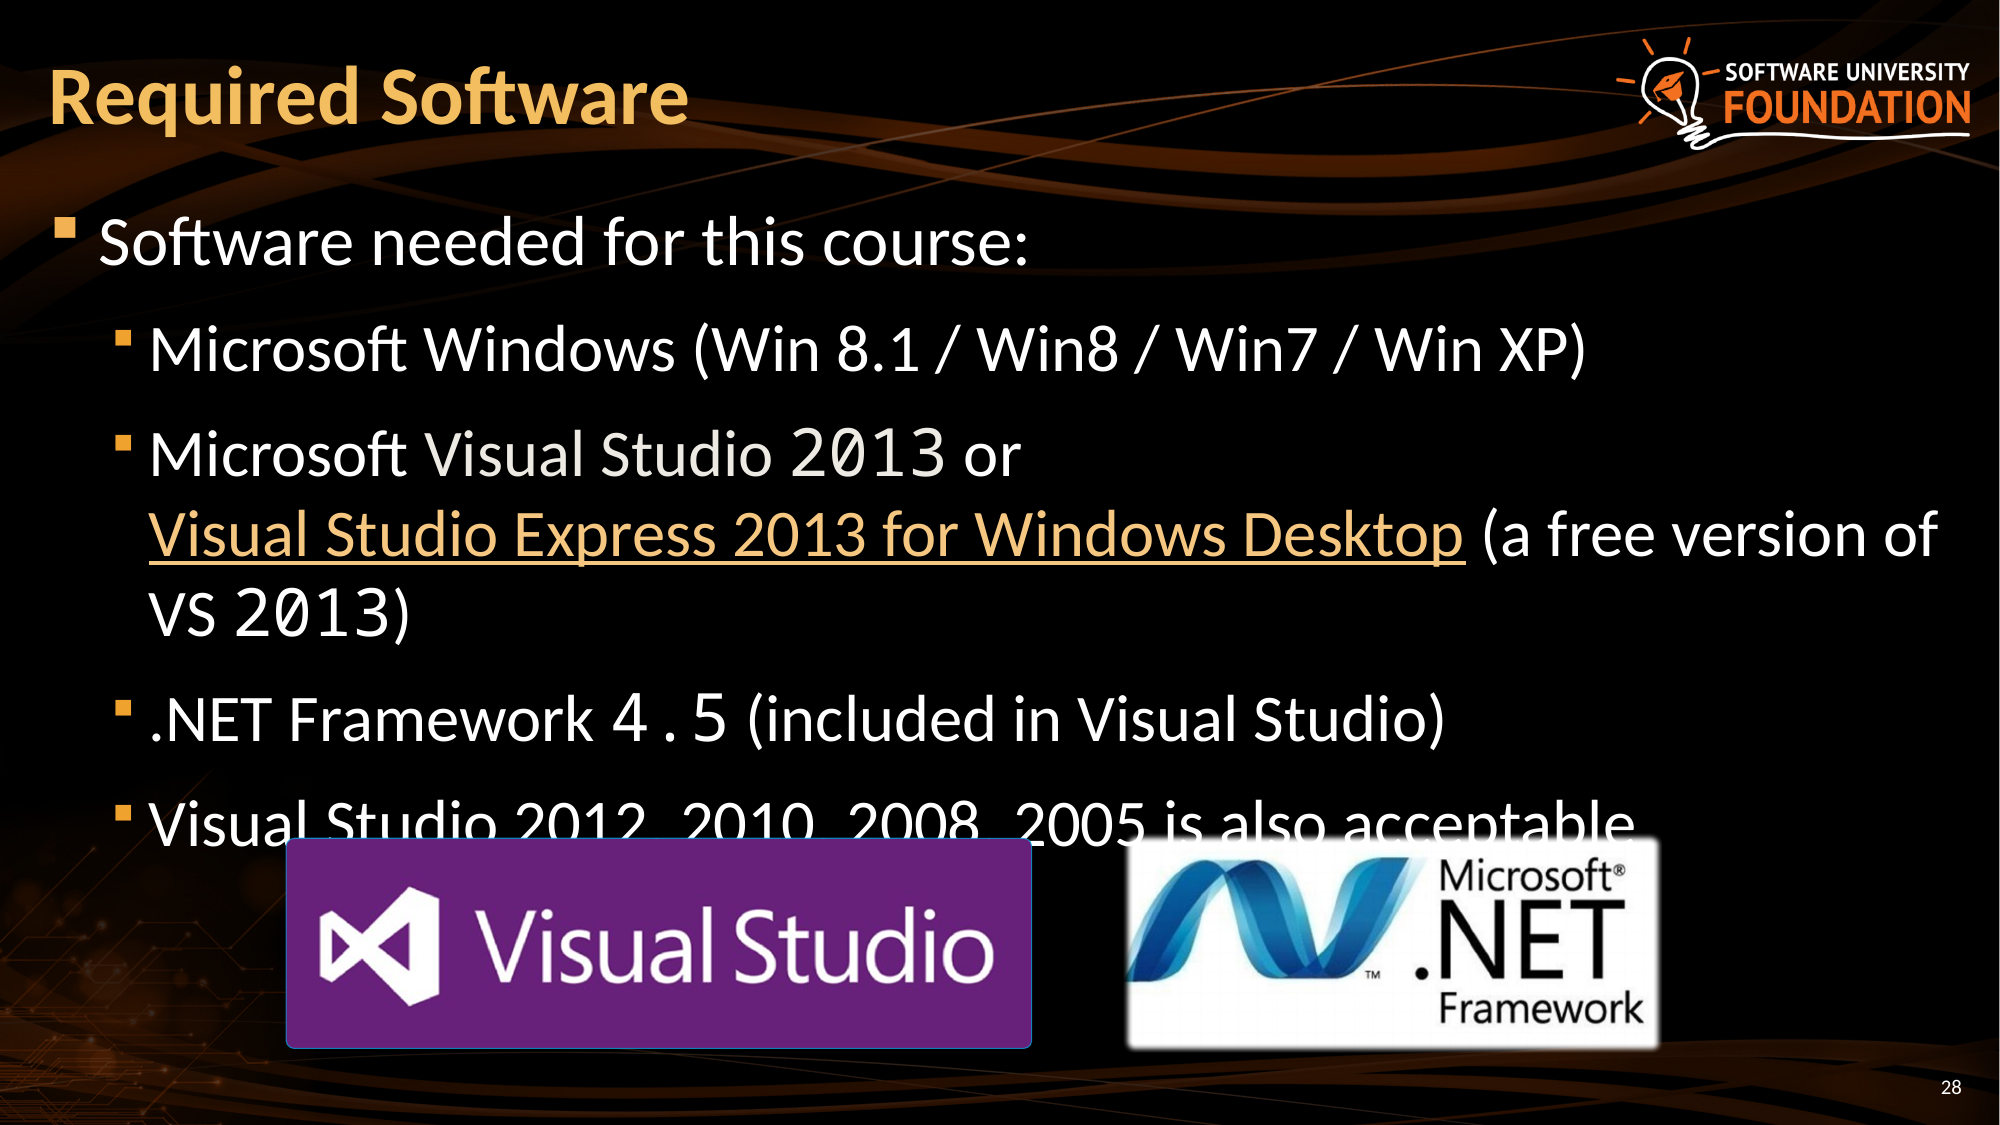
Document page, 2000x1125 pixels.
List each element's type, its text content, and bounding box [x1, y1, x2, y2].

picture [0, 0, 2000, 1125]
list Software needed for this course: Microsoft Windows (Win 8.1 / Win8 / Win7 / Win XP) Microsoft Visual Studio 2013 or Visual Studio Express 2013 for Windows Desktop (a free version of VS 2013) .NET Framework 4.5 (included in Visual Studio) Visual Studio 2012, 2010, 2008, 2005 is also acceptable [31, 188, 1968, 1103]
title Required Software [30, 6, 1602, 189]
